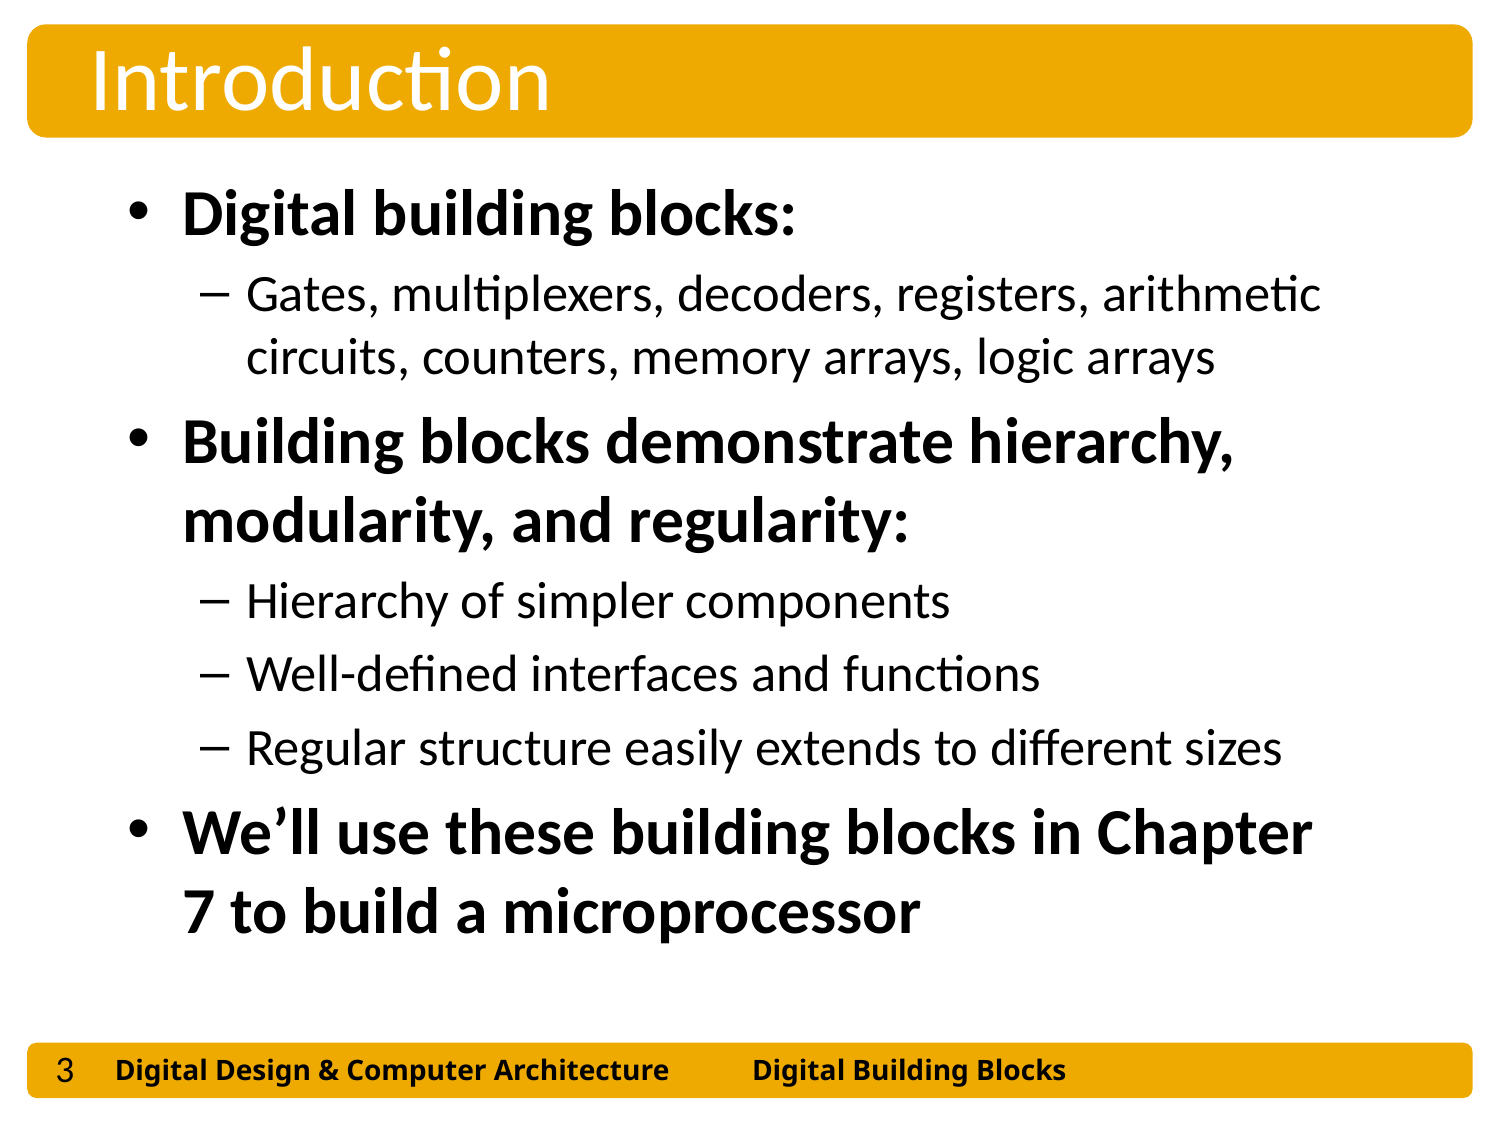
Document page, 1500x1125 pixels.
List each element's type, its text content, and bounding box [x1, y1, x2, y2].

text_box Introduction [75, 11, 1375, 136]
text_box Digital building blocks: Gates, multiplexers, decoders, registers, arithmetic circuits, counters, memory arrays, logic arrays Building blocks demonstrate hierarchy, modularity, and regularity: Hierarchy of simpler components Well-defined interfaces and functions Regular structure easily extends to different sizes We’ll use these building blocks in Chapter 7 to build a microprocessor [112, 162, 1350, 975]
slide_number 3 [40, 1037, 164, 1096]
